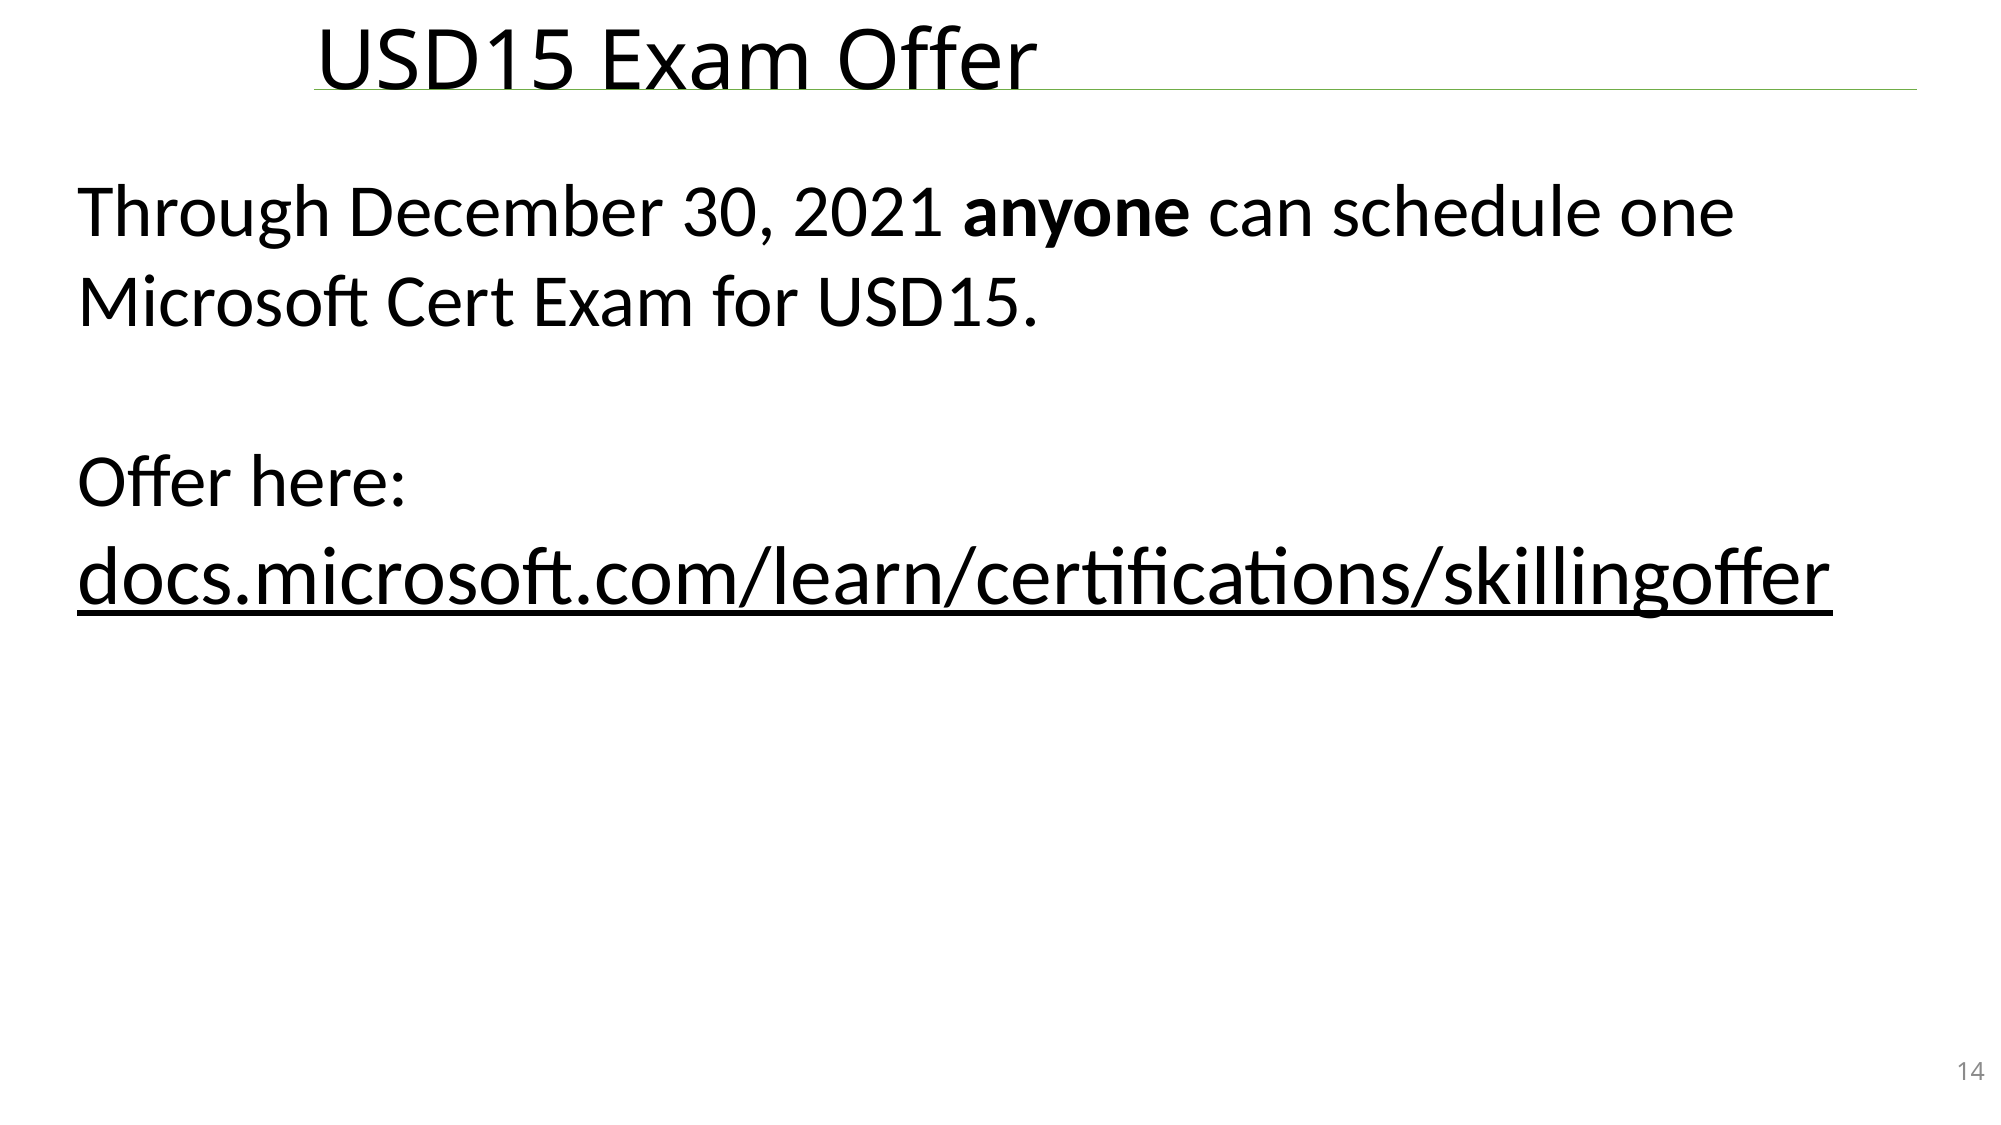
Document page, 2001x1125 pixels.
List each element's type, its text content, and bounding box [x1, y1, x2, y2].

text_box Through December 30, 2021 anyone can schedule one Microsoft Cert Exam for USD15. Offer here: docs.microsoft.com/learn/certifications/skillingoffer [62, 153, 1863, 538]
slide_number 14 [1533, 1042, 2000, 1103]
title USD15 Exam Offer [300, 0, 1917, 125]
